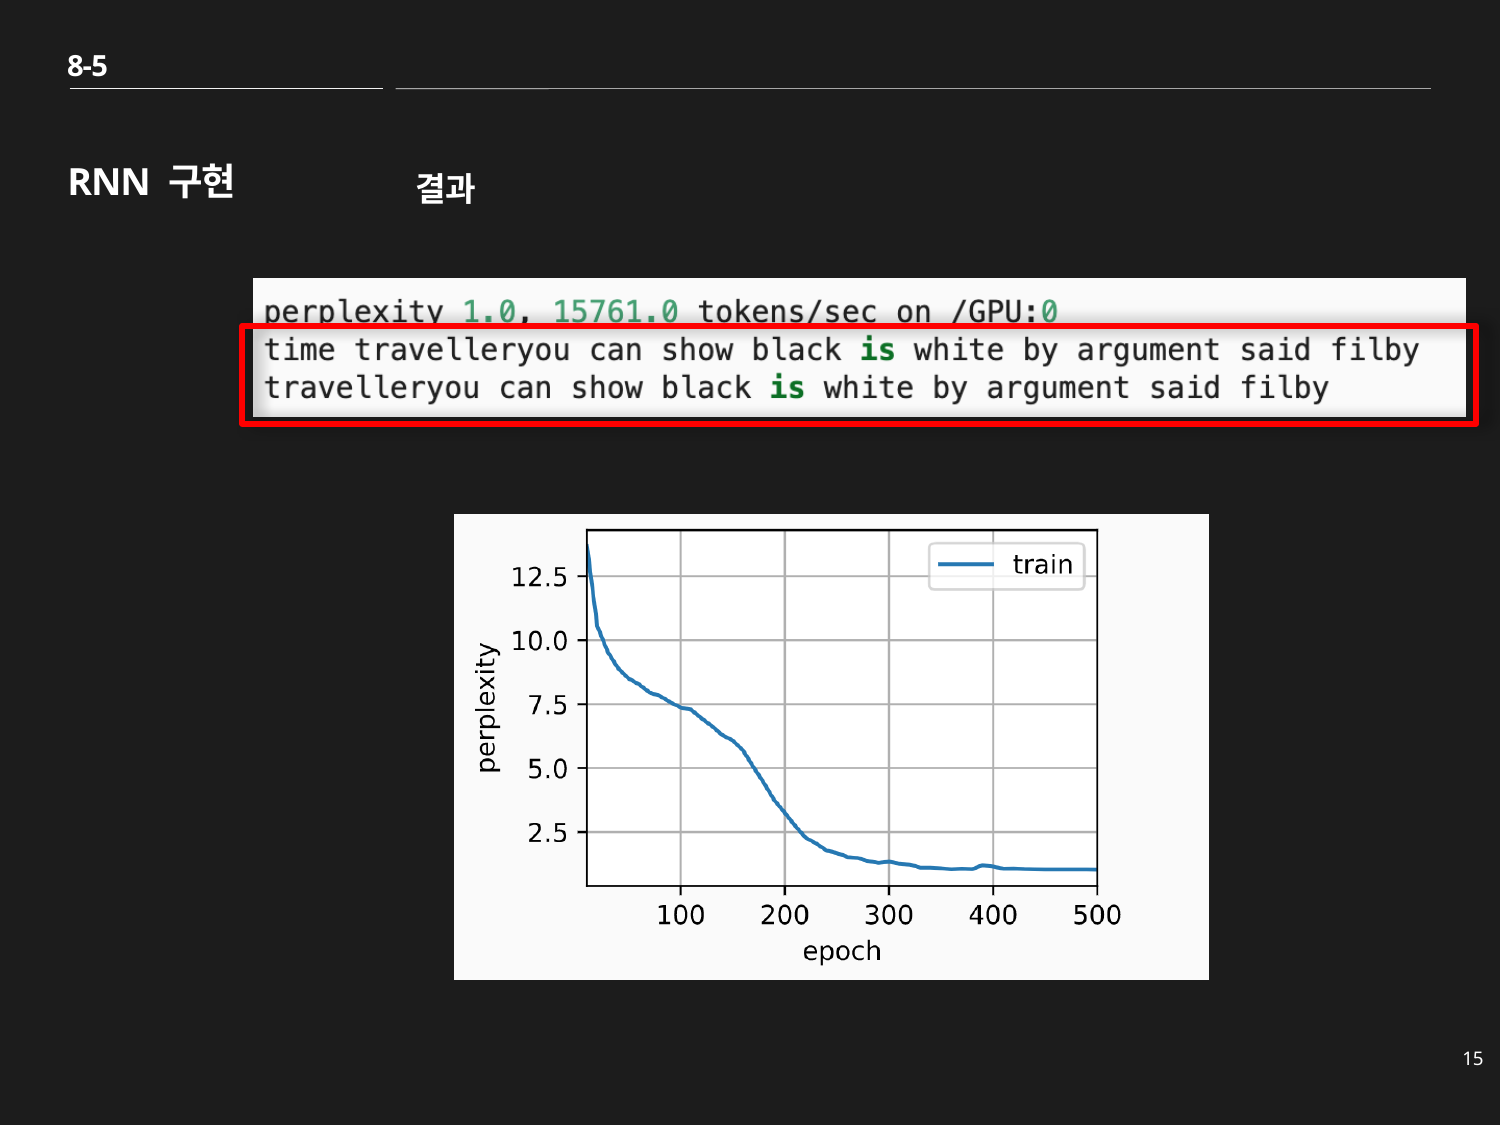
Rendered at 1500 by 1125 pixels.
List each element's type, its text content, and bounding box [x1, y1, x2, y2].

text_box 결과 [400, 145, 1459, 216]
text_box 15 [1377, 1039, 1499, 1080]
text_box 8-5 [52, 39, 123, 90]
picture [454, 514, 1210, 980]
text_box [240, 324, 1478, 426]
title RNN 구현 [52, 150, 359, 392]
picture [253, 278, 1467, 417]
